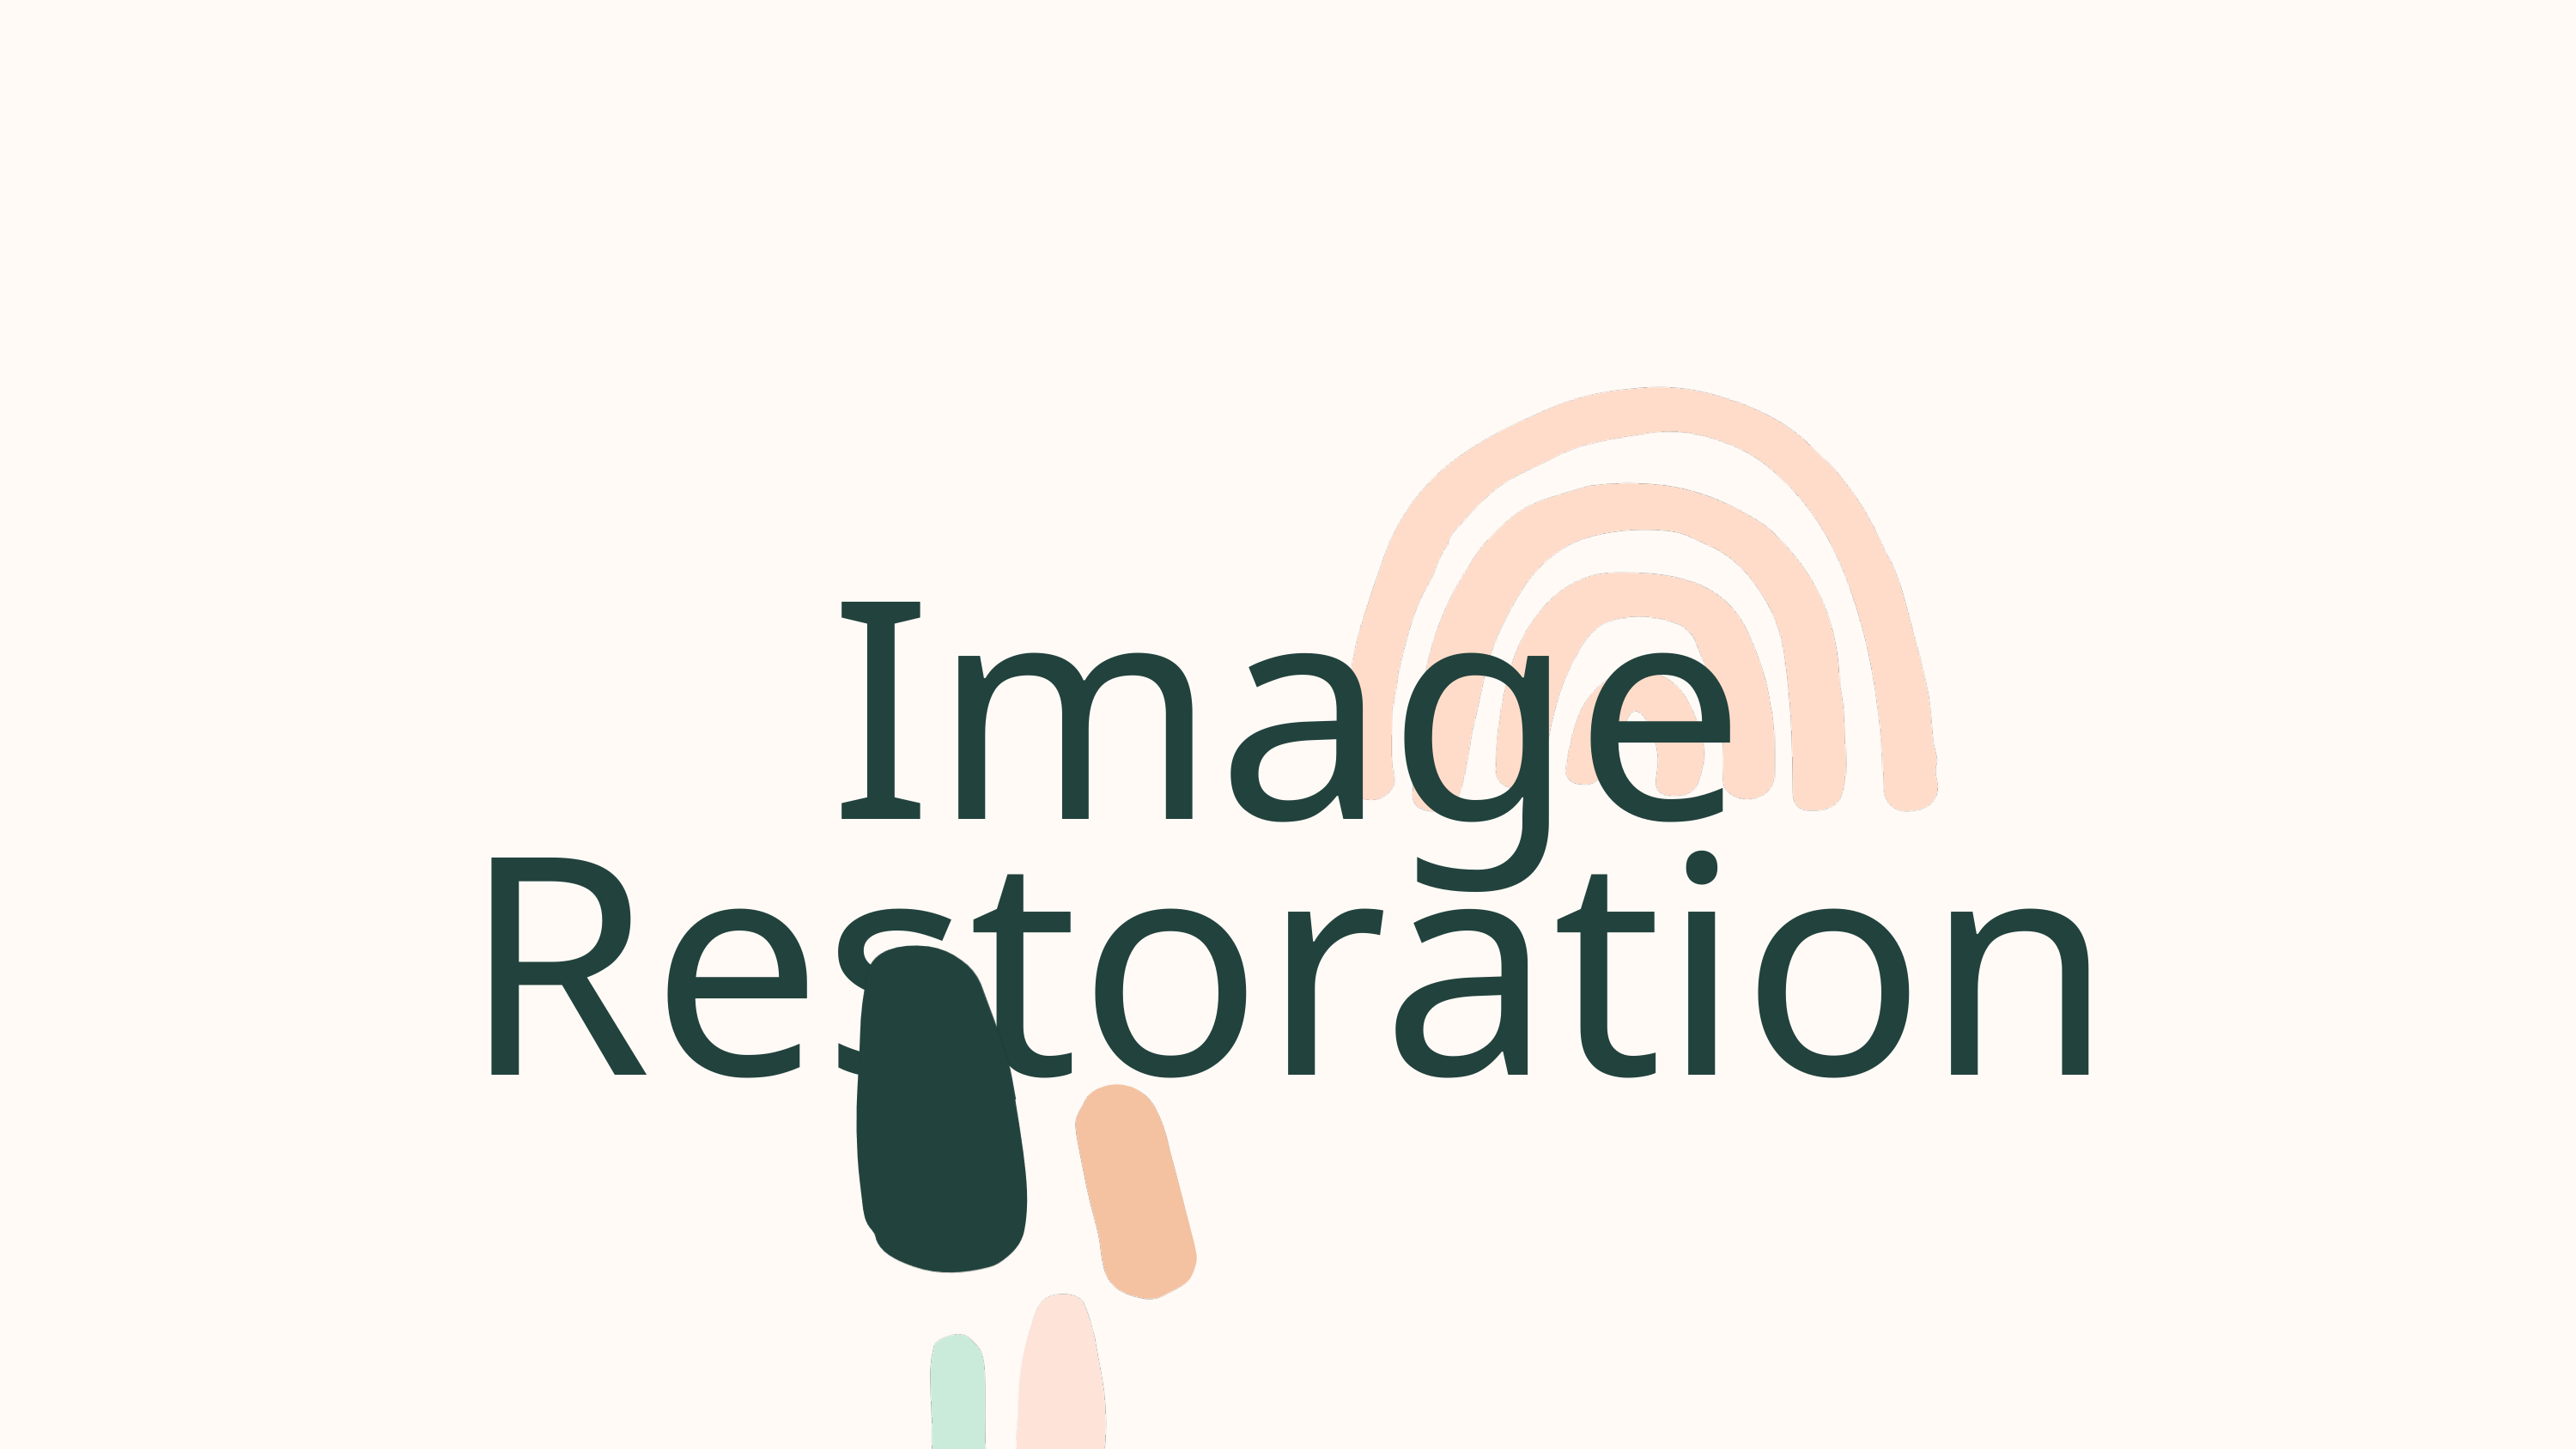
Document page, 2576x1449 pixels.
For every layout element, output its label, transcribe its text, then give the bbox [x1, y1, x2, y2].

picture [1345, 385, 1940, 815]
picture [856, 942, 1199, 1449]
text_box Image Restoration [411, 625, 2165, 1137]
